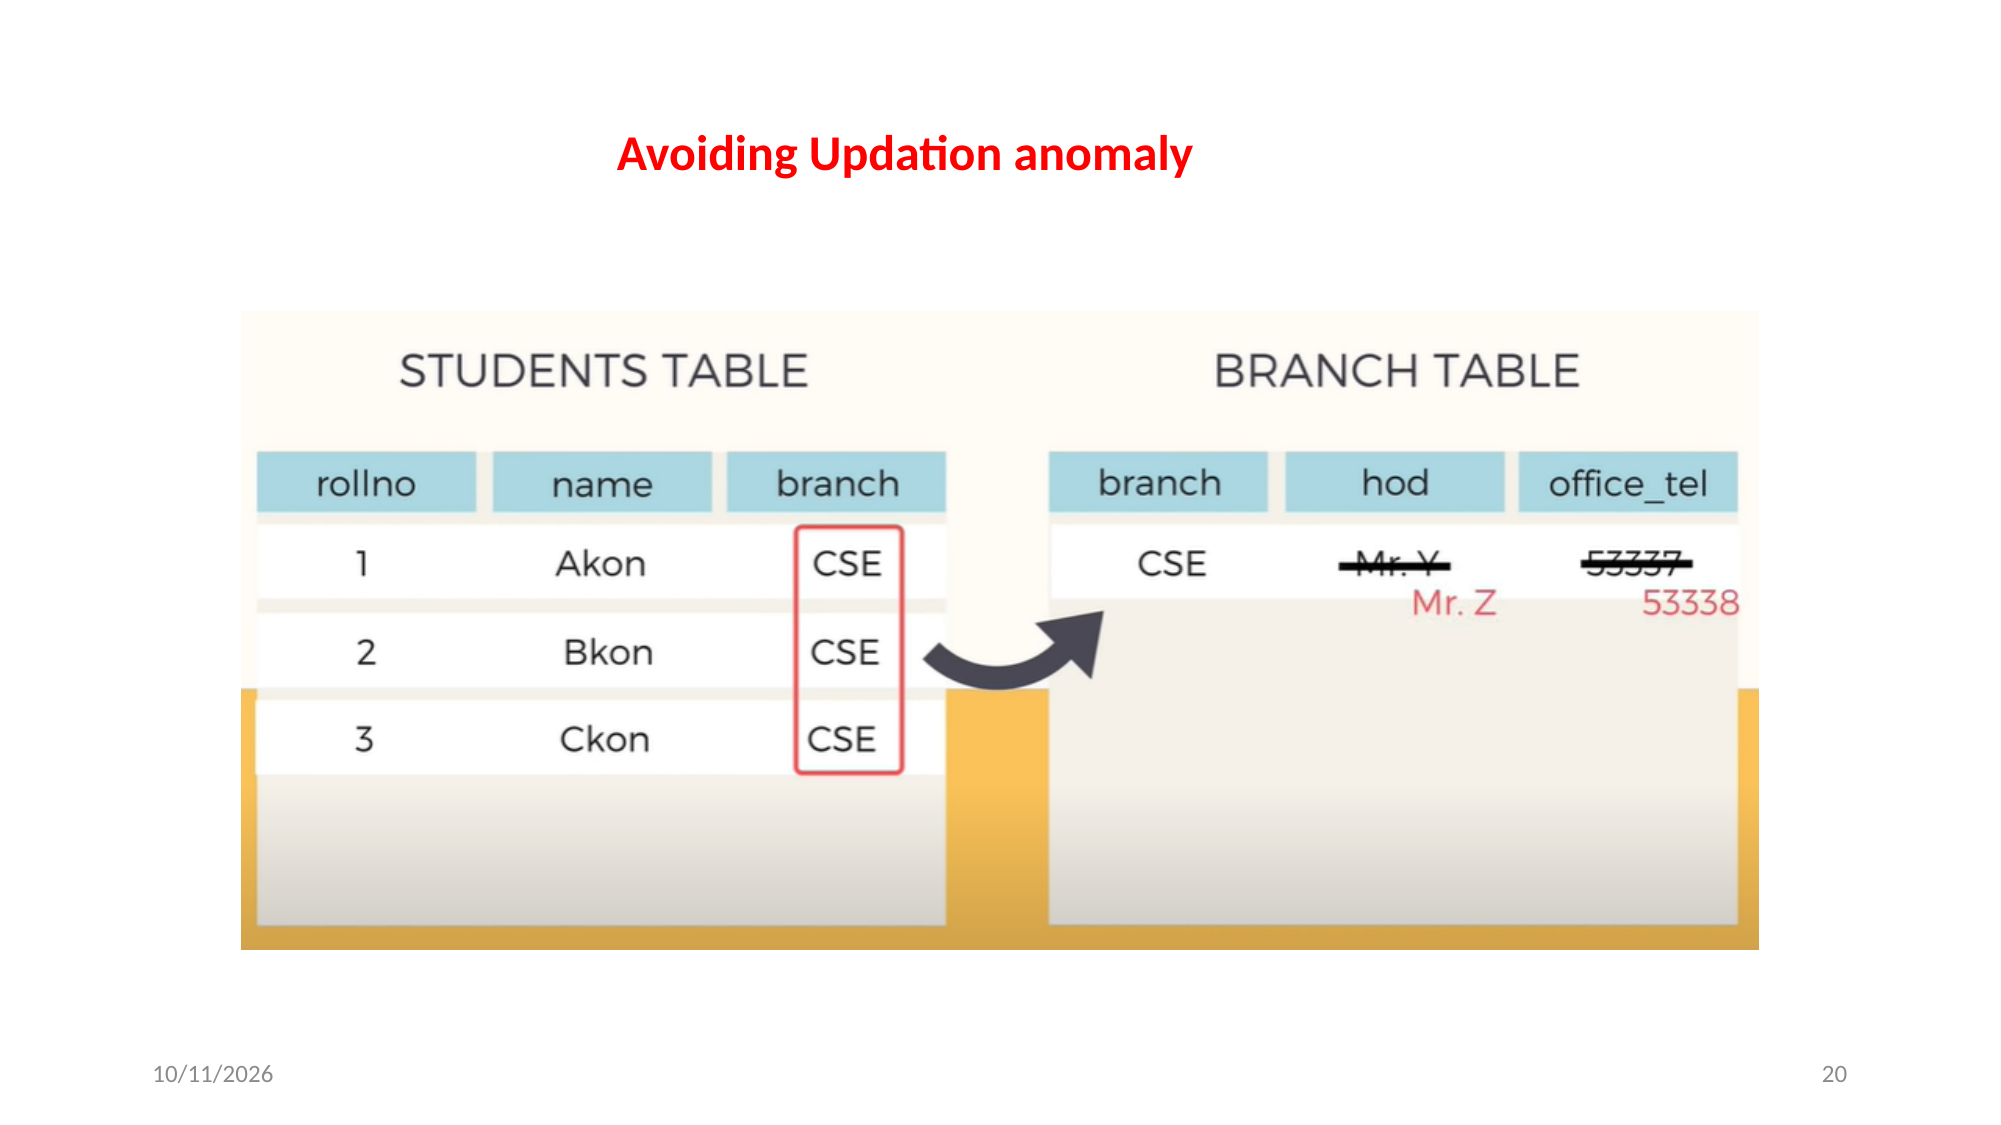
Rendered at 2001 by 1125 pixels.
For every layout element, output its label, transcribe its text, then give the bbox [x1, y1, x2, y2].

slide_number 20 [1412, 1042, 1863, 1103]
text_box Avoiding Updation anomaly [602, 112, 1209, 188]
picture [241, 311, 1759, 950]
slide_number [137, 1042, 588, 1103]
